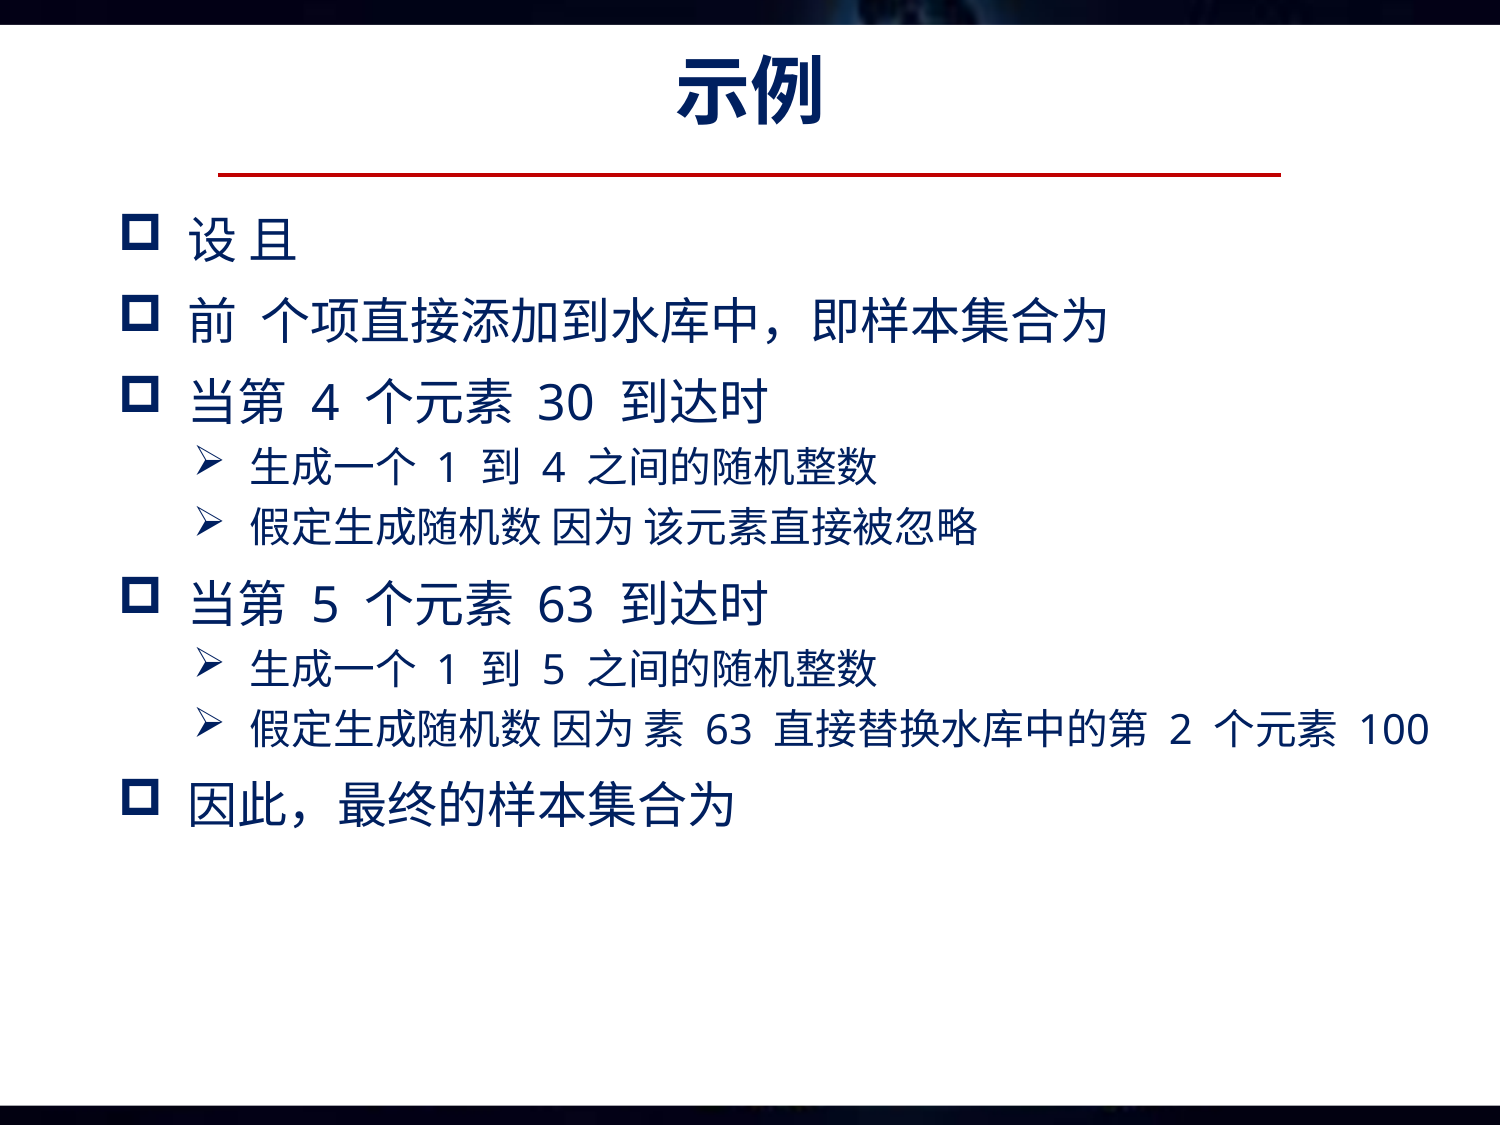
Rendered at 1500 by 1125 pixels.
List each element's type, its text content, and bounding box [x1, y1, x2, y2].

picture [0, 0, 1500, 24]
title 示例 [218, 21, 1282, 167]
picture [0, 1106, 1500, 1125]
